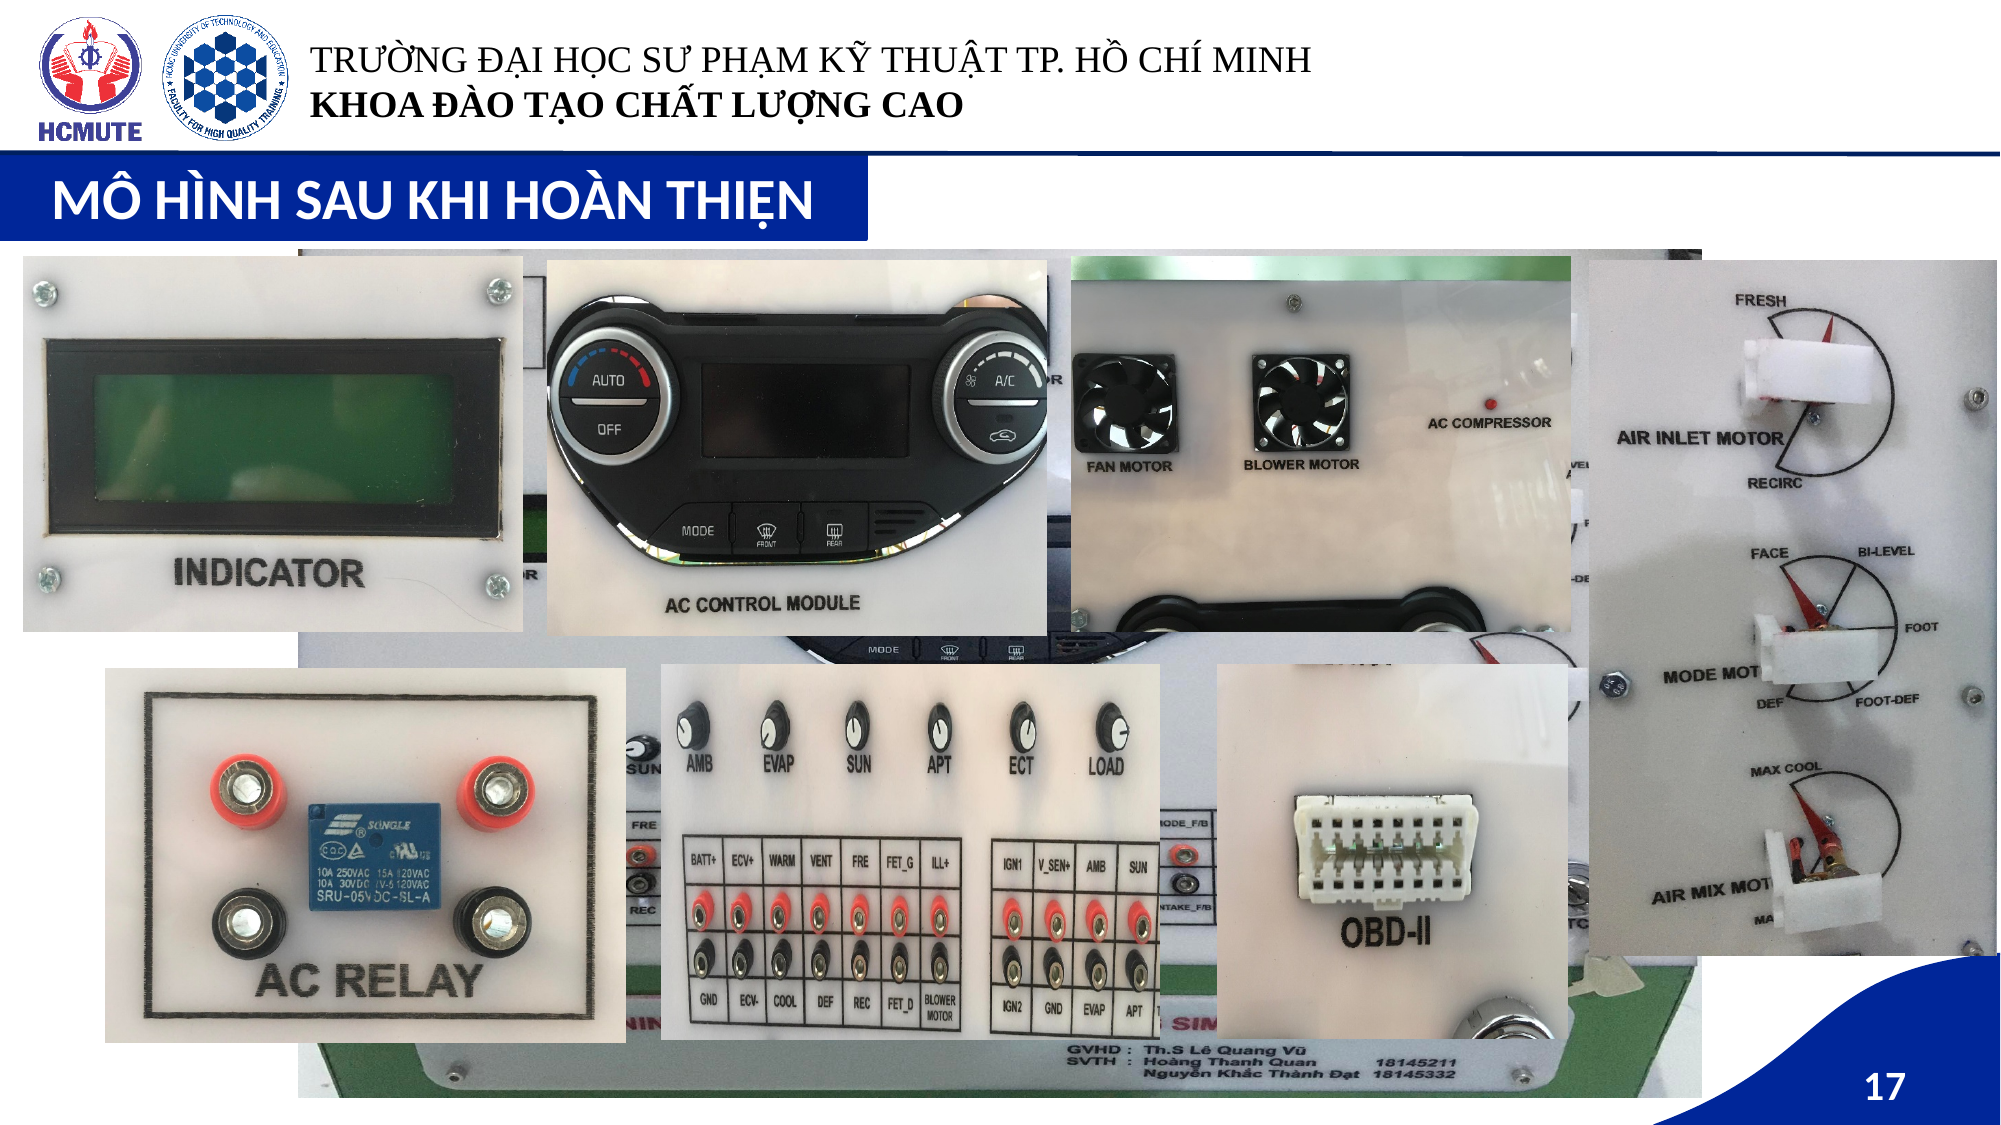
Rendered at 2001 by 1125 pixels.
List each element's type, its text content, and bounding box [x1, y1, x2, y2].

picture [23, 249, 1997, 1098]
text_box MÔ HÌNH SAU KHI HOÀN THIỆN [0, 156, 866, 239]
text_box TRƯỜNG ĐẠI HỌC SƯ PHẠM KỸ THUẬT TP. HỒ CHÍ MINH KHOA ĐÀO TẠO CHẤT LƯỢNG CAO [295, 27, 1501, 133]
slide_number 17 [1770, 1042, 2000, 1125]
picture [23, 8, 295, 147]
